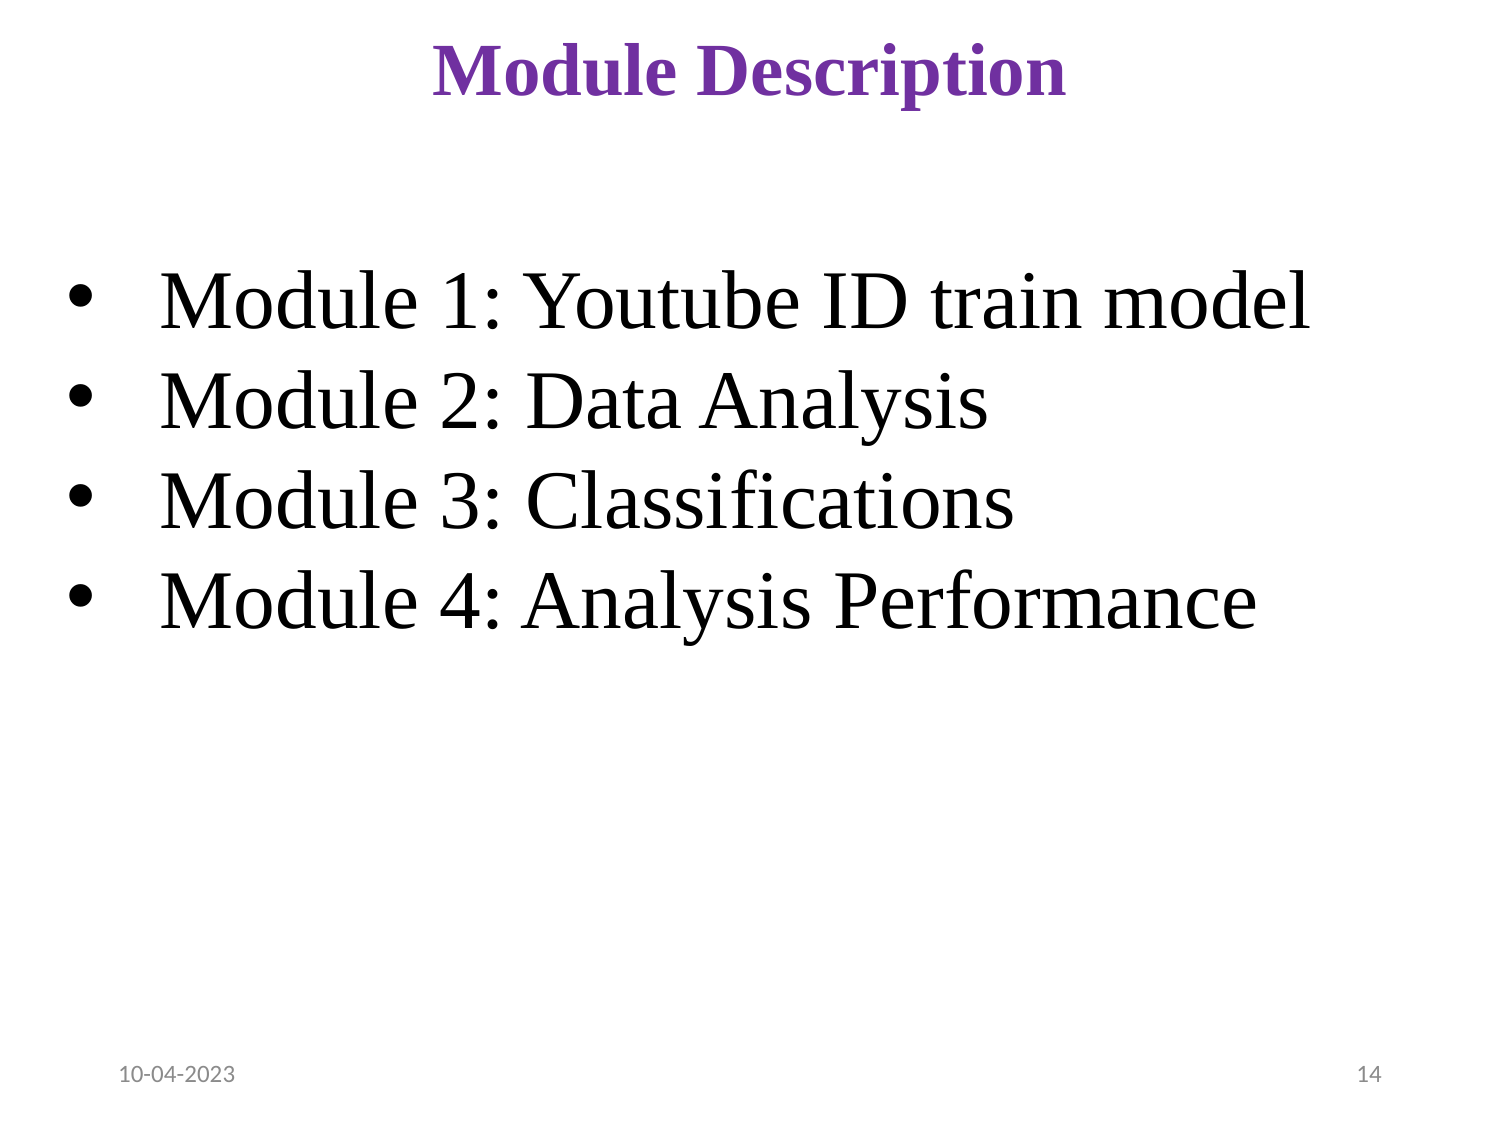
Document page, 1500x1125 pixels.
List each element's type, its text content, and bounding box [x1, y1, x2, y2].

title Module Description [103, 27, 1397, 115]
slide_number 14 [1059, 1042, 1397, 1103]
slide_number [103, 1042, 441, 1103]
text_box Module 1: Youtube ID train model Module 2: Data Analysis Module 3: Classifications Module 4: Analysis Performance [51, 237, 1448, 653]
